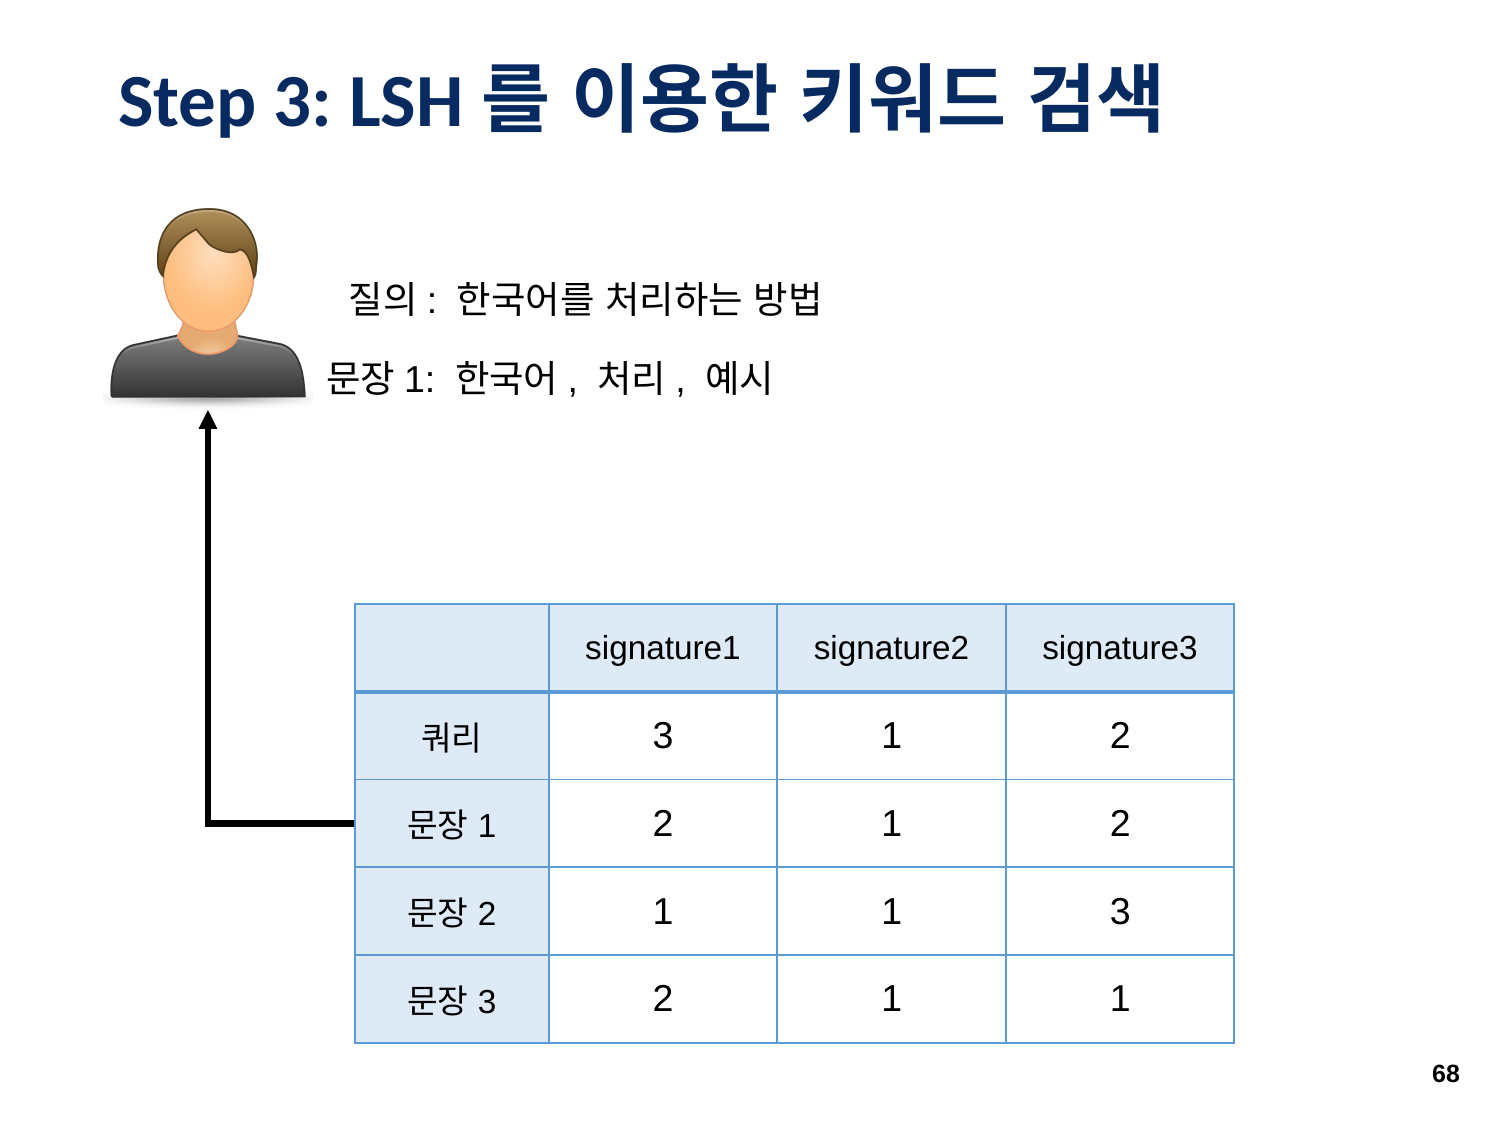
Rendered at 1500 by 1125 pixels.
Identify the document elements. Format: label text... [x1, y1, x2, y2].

table_cell 1 [778, 868, 1005, 954]
table_cell 문장3 [356, 956, 548, 1042]
title Step 3: LSH를 이용한 키워드 검색 [103, 27, 1397, 179]
slide_number 68 [1396, 1042, 1475, 1103]
table_header signature1 [550, 605, 776, 690]
table_cell 1 [778, 956, 1005, 1042]
table_cell 문장2 [356, 868, 548, 954]
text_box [207, 410, 355, 824]
table_header signature2 [778, 605, 1005, 690]
table_cell 문장1 [356, 780, 548, 866]
table_header [356, 605, 548, 690]
table_cell 3 [1007, 868, 1233, 954]
table_cell 1 [778, 694, 1005, 779]
table_header signature3 [1007, 605, 1233, 690]
table_cell 2 [1007, 694, 1233, 779]
table_cell 2 [550, 956, 776, 1042]
table_cell 1 [1007, 956, 1233, 1042]
table_cell 2 [550, 780, 776, 866]
table_cell 3 [550, 694, 776, 779]
table_cell 쿼리 [356, 694, 548, 779]
table_cell 2 [1007, 780, 1233, 866]
picture [103, 208, 313, 411]
text_box 문장1: 한국어, 처리, 예시 [313, 347, 790, 408]
table_cell 1 [550, 868, 776, 954]
table_cell 1 [778, 780, 1005, 866]
text_box 질의: 한국어를 처리하는 방법 [334, 268, 838, 373]
